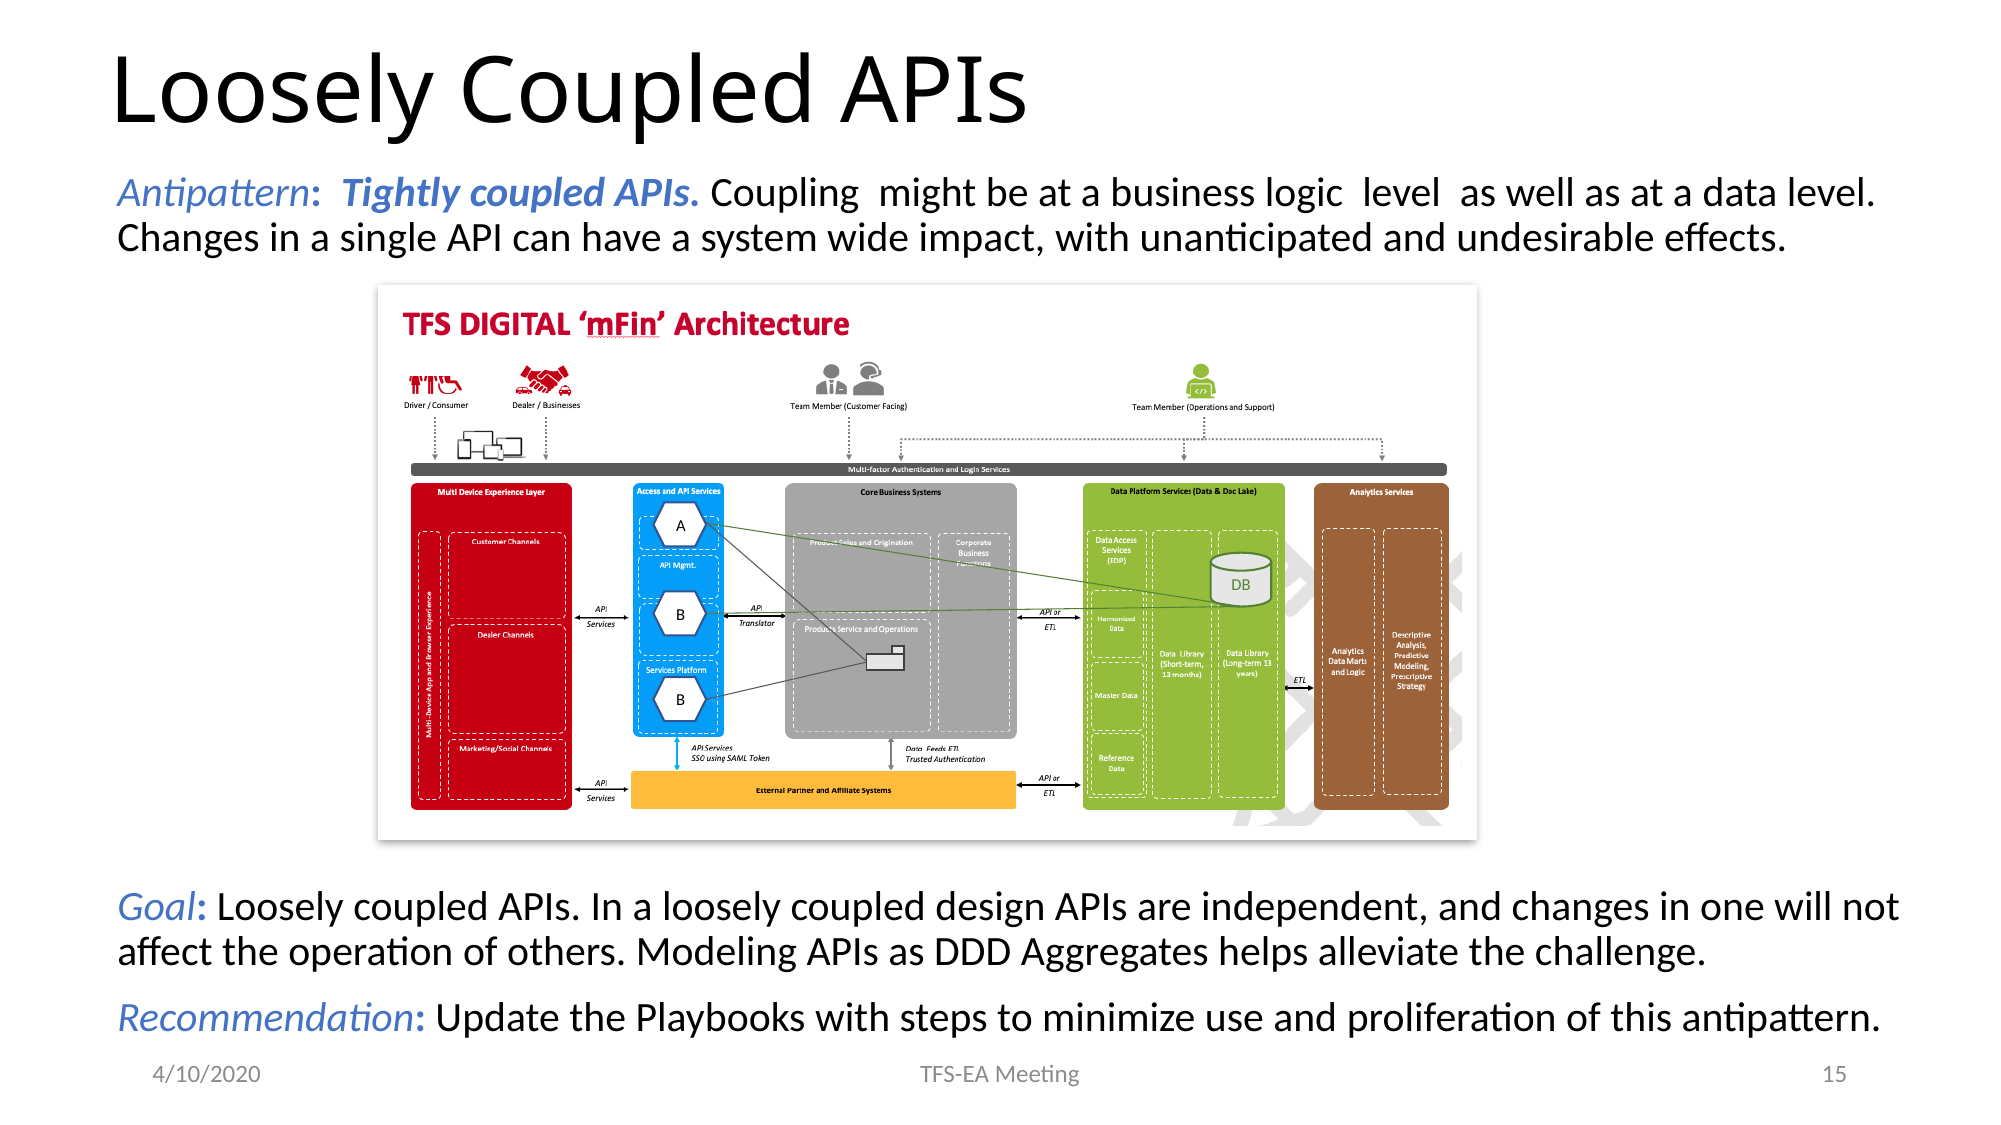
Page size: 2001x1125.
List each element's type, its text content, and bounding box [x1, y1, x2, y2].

slide_number 15 [1412, 1042, 1863, 1103]
footer TFS-EA Meeting [662, 1042, 1338, 1103]
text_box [866, 523, 1211, 579]
title Loosely Coupled APIs [94, 0, 1820, 186]
text_box Antipattern: Tightly coupled APIs. Coupling might be at a business logic level as well as at a data level. Changes in a single API can have a system wide impact, with unanticipated and undesirable effects. [102, 162, 1933, 280]
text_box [706, 522, 866, 661]
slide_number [137, 1042, 588, 1103]
text_box Goal: Loosely coupled APIs. In a loosely coupled design APIs are independent, and changes in one will not affect the operation of others. Modeling APIs as DDD Aggregates helps alleviate the challenge. Recommendation: Update the Playbooks with steps to minimize use and proliferation of this antipattern. [102, 877, 1933, 1079]
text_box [706, 662, 867, 700]
picture [392, 299, 1463, 826]
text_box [866, 579, 1211, 614]
